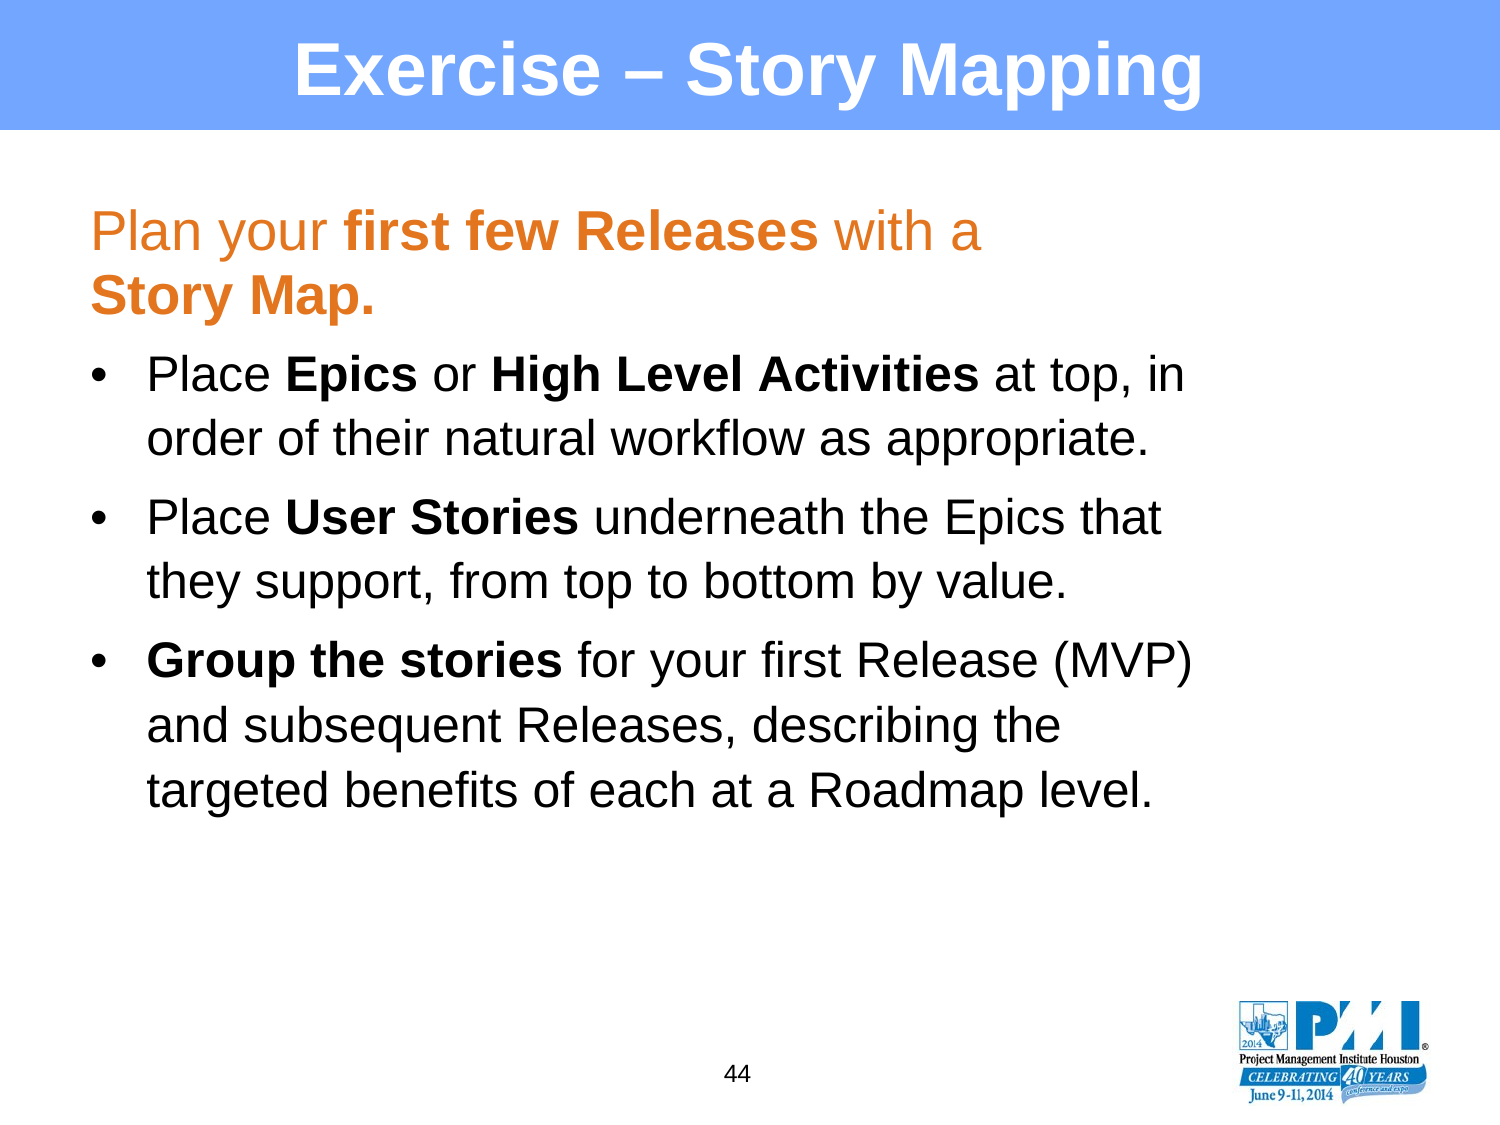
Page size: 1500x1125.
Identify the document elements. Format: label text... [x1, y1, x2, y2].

text_box 44 [717, 1057, 761, 1088]
title Exercise – Story Mapping [291, 17, 1209, 208]
text_box [0, 0, 1500, 130]
text_box Plan your first few Releases with a Story Map. • Place Epics or High Level Activities at top, in order of their natural workflow as appropriate. • Place User Stories underneath the Epics that they support, from top to bottom by value. • Group the stories for your first Release (MVP) and subsequent Releases, describing the targeted benefits of each at a Roadmap level. [87, 195, 1196, 818]
picture [1232, 1001, 1431, 1106]
